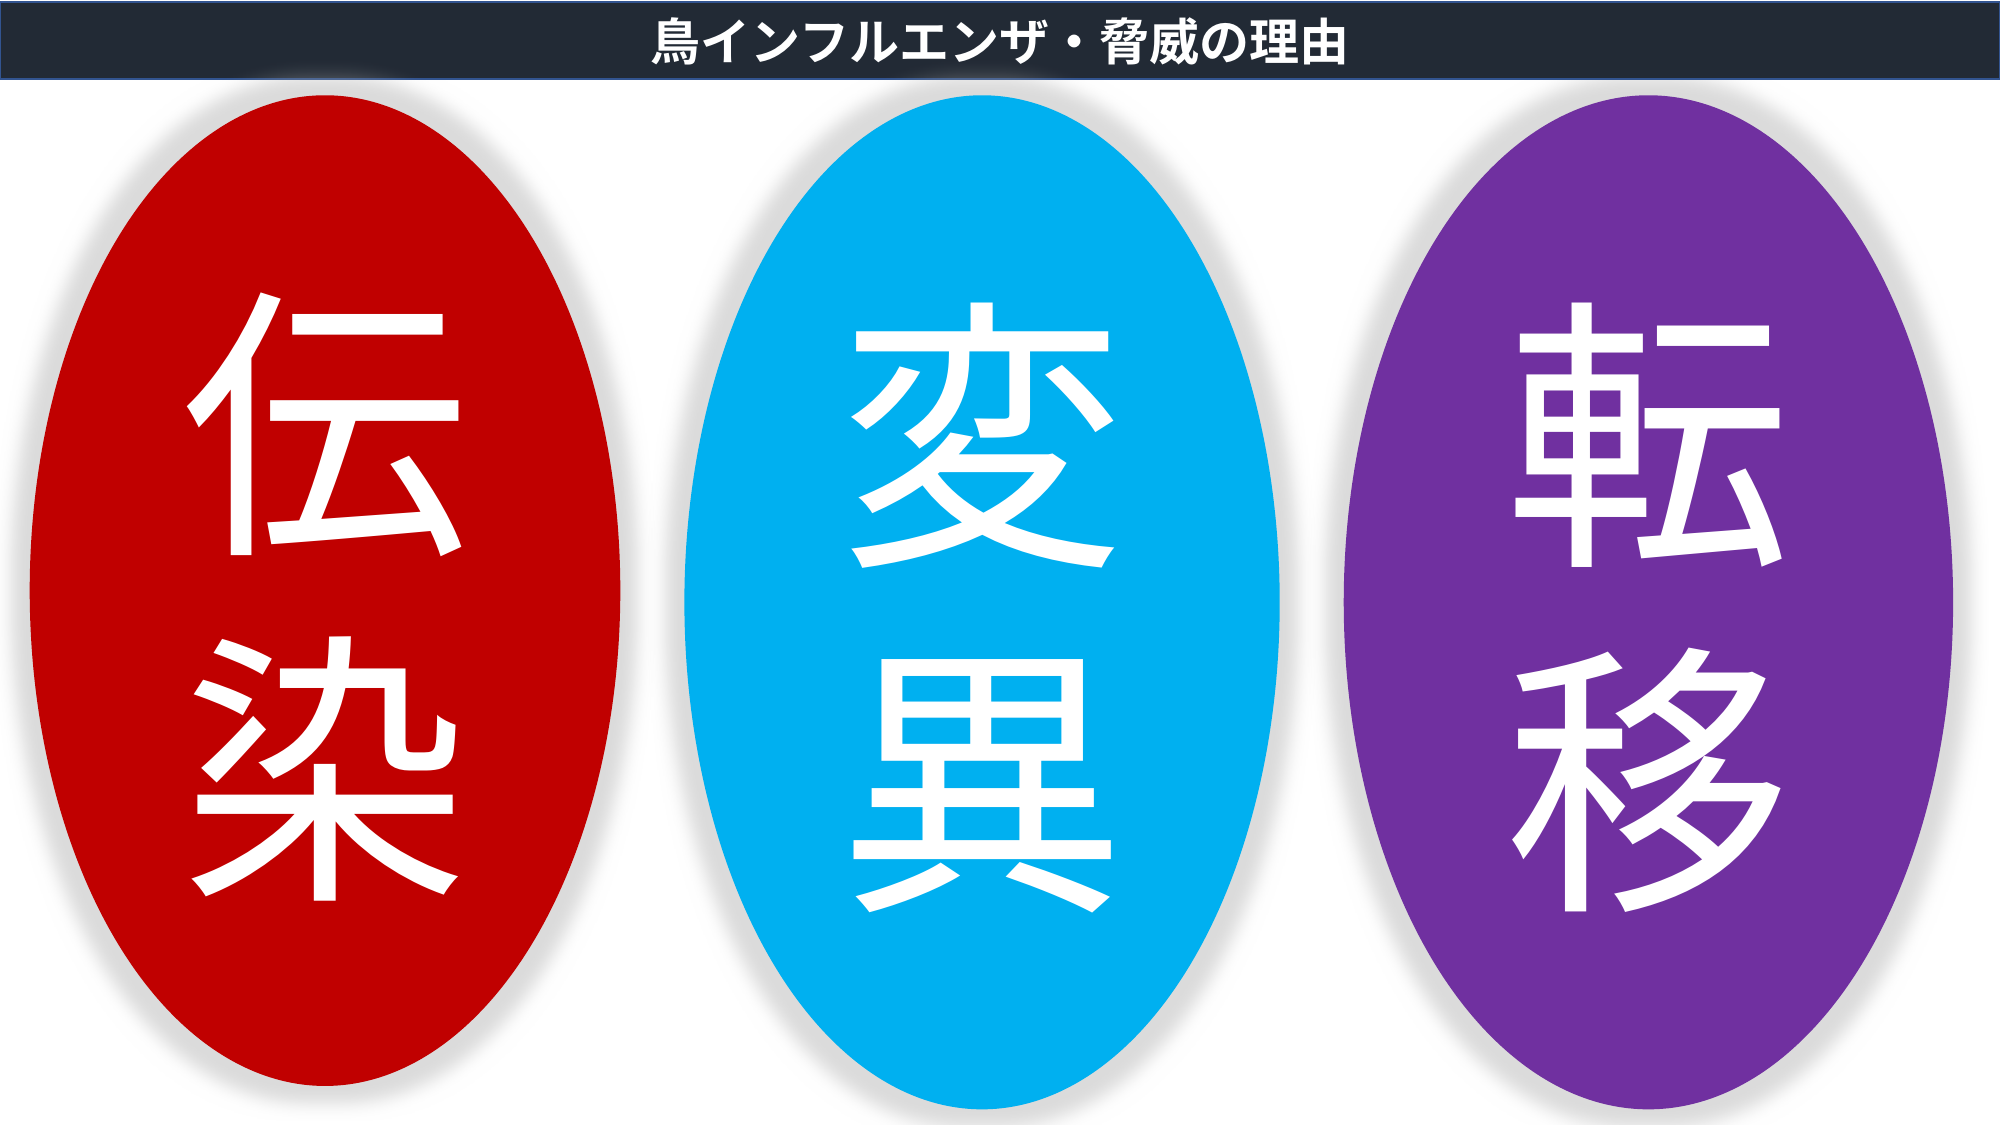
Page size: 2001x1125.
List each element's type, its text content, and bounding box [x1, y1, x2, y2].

text_box 伝染 [28, 94, 622, 1087]
text_box 転移 [1342, 94, 1955, 1111]
text_box 変異 [683, 94, 1281, 1111]
text_box 鳥インフルエンザ・脅威の理由 [0, 1, 2000, 80]
